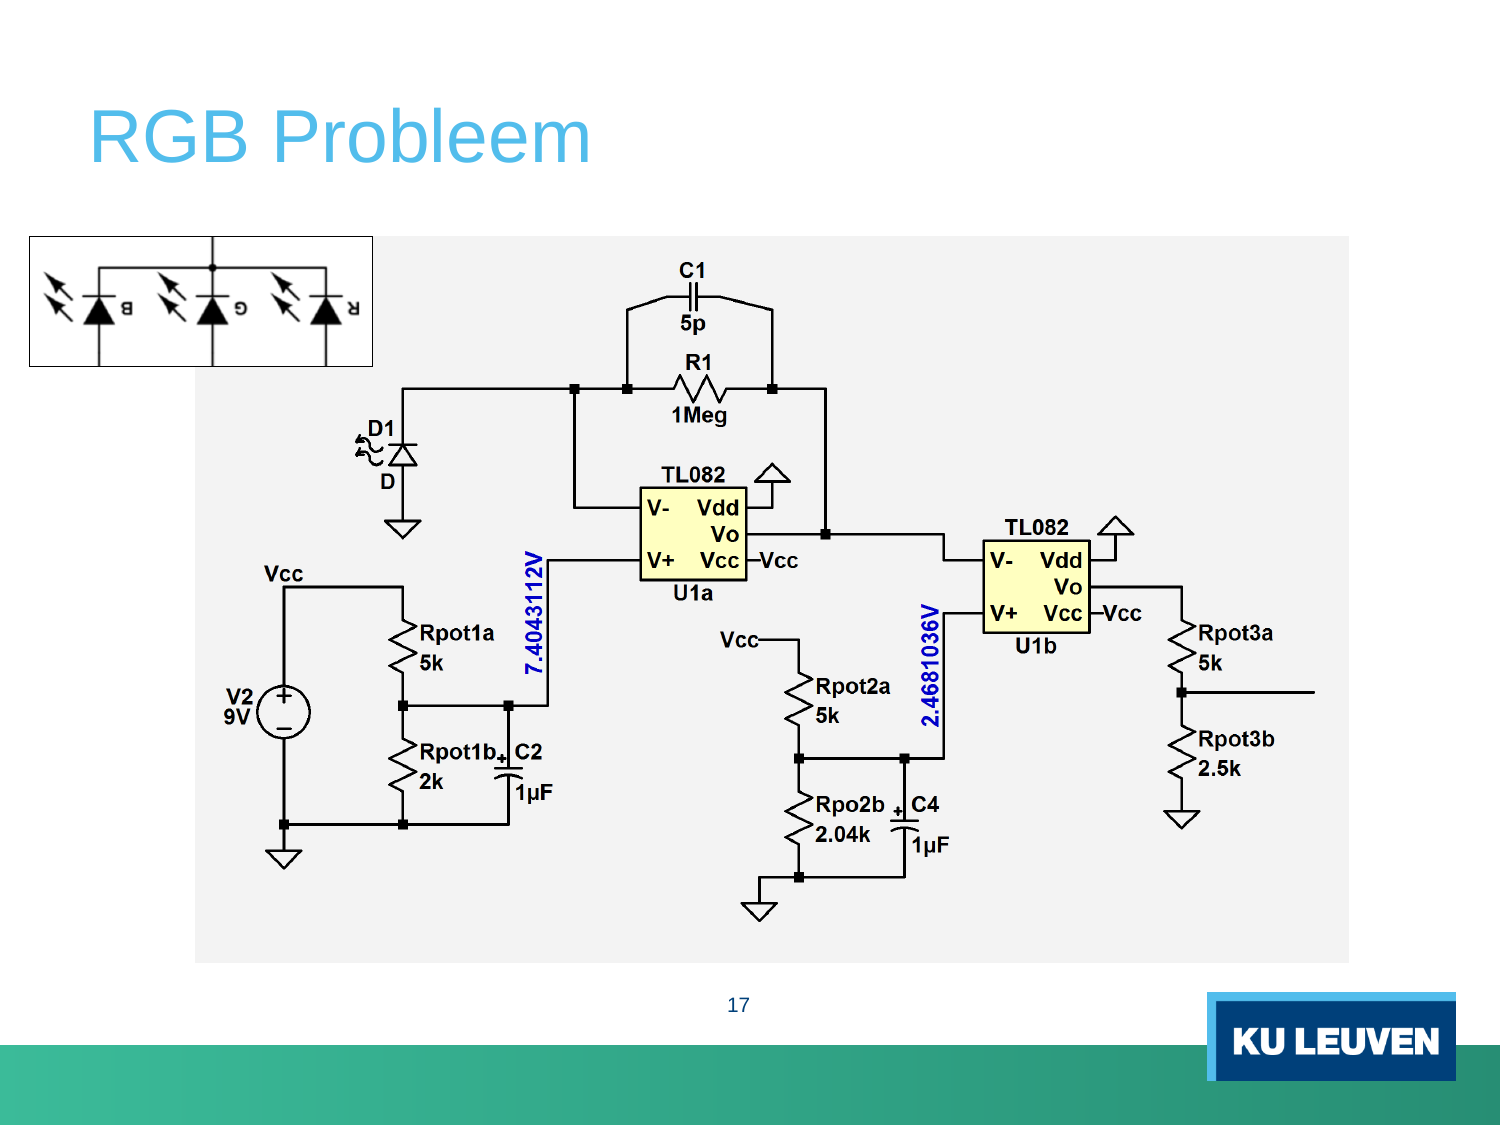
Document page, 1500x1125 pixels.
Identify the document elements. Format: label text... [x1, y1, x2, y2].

picture [1207, 992, 1456, 1081]
title RGB Probleem [88, 29, 1456, 178]
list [195, 235, 1349, 963]
picture [29, 235, 373, 367]
slide_number 17 [596, 992, 750, 1040]
